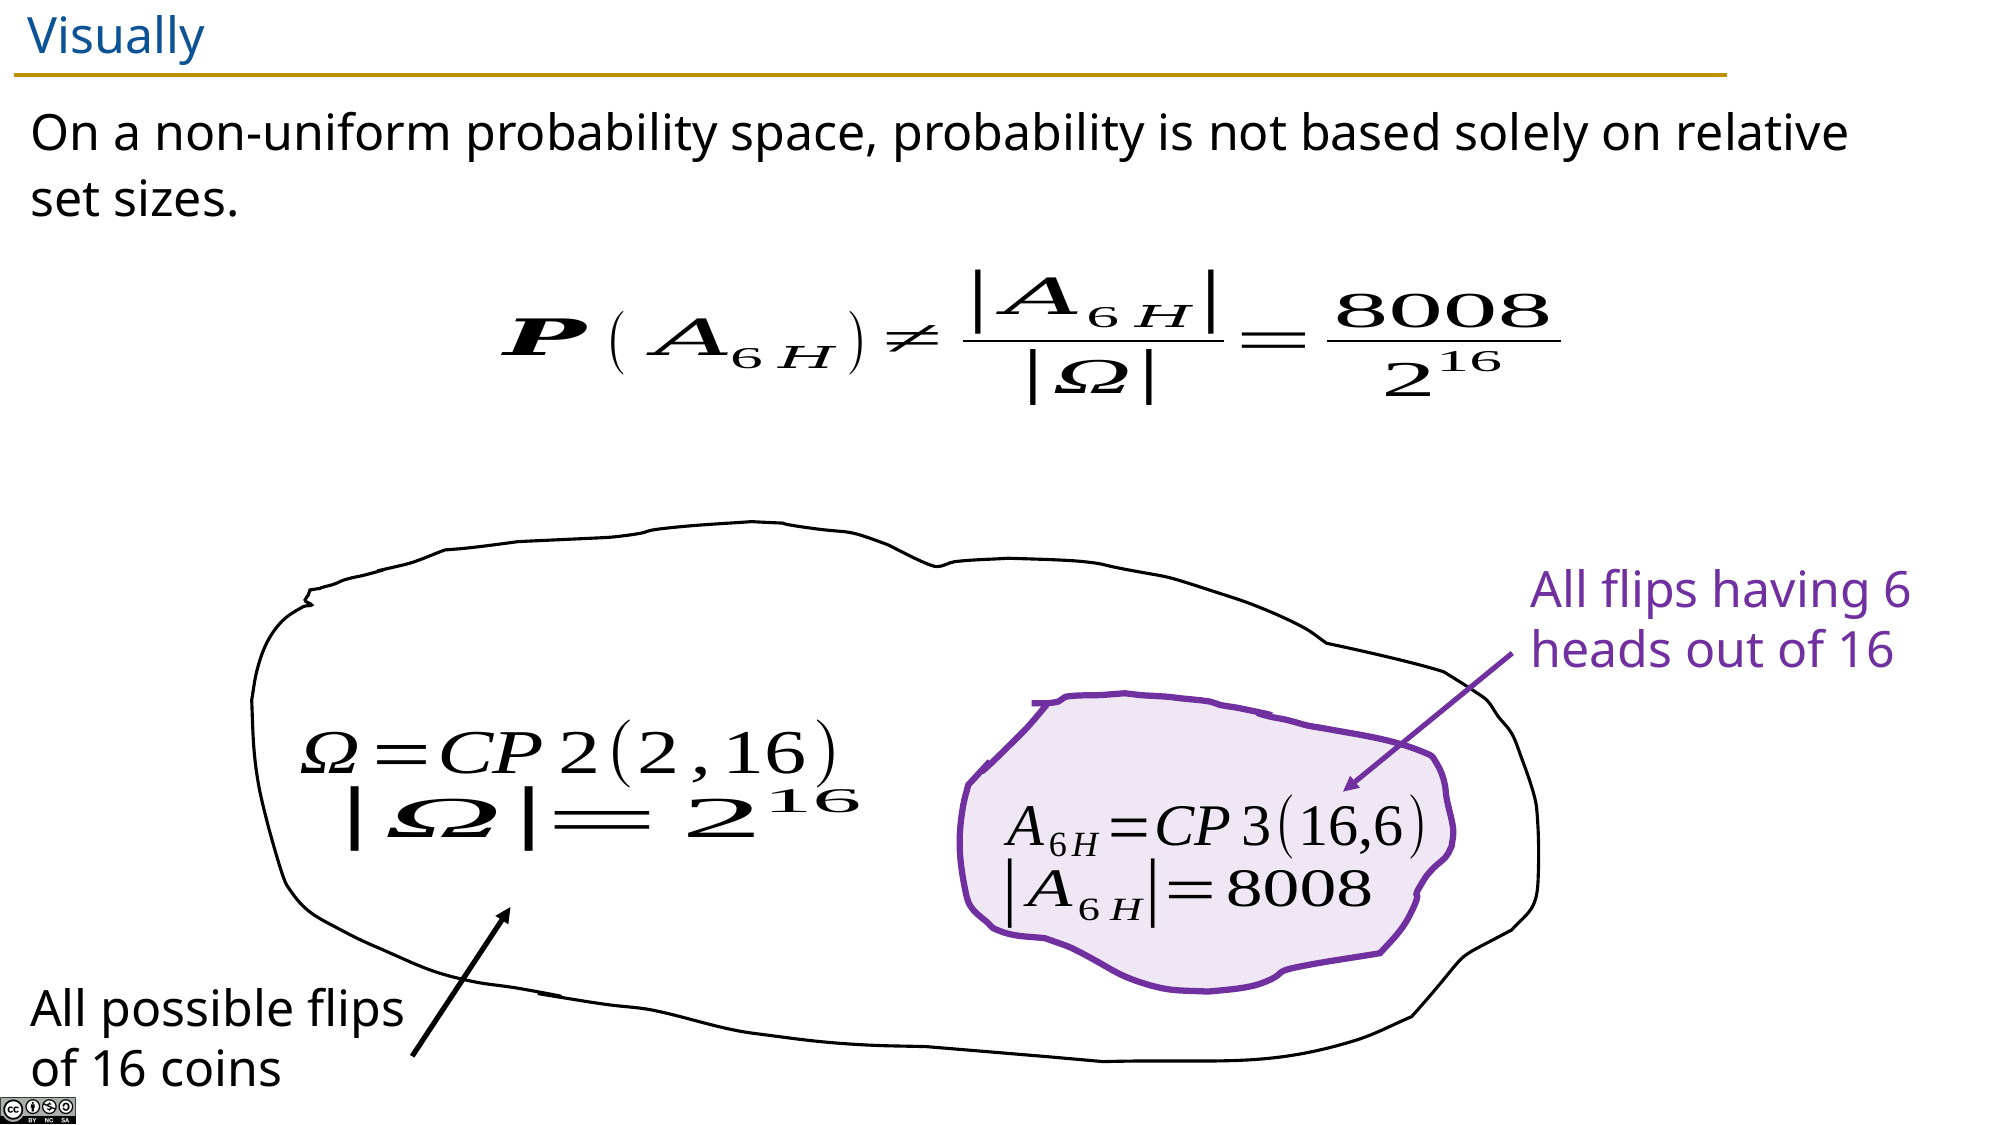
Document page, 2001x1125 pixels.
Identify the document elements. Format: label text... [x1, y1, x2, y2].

picture [0, 1097, 76, 1124]
text_box [250, 520, 1541, 1064]
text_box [1342, 652, 1513, 793]
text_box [411, 906, 511, 1057]
list On a non-uniform probability space, probability is not based solely on relative set sizes. [15, 87, 1923, 1013]
text_box All flips having 6 heads out of 16 [1515, 549, 1935, 685]
text_box [958, 691, 1455, 994]
text_box All possible flips of 16 coins [15, 969, 435, 1104]
